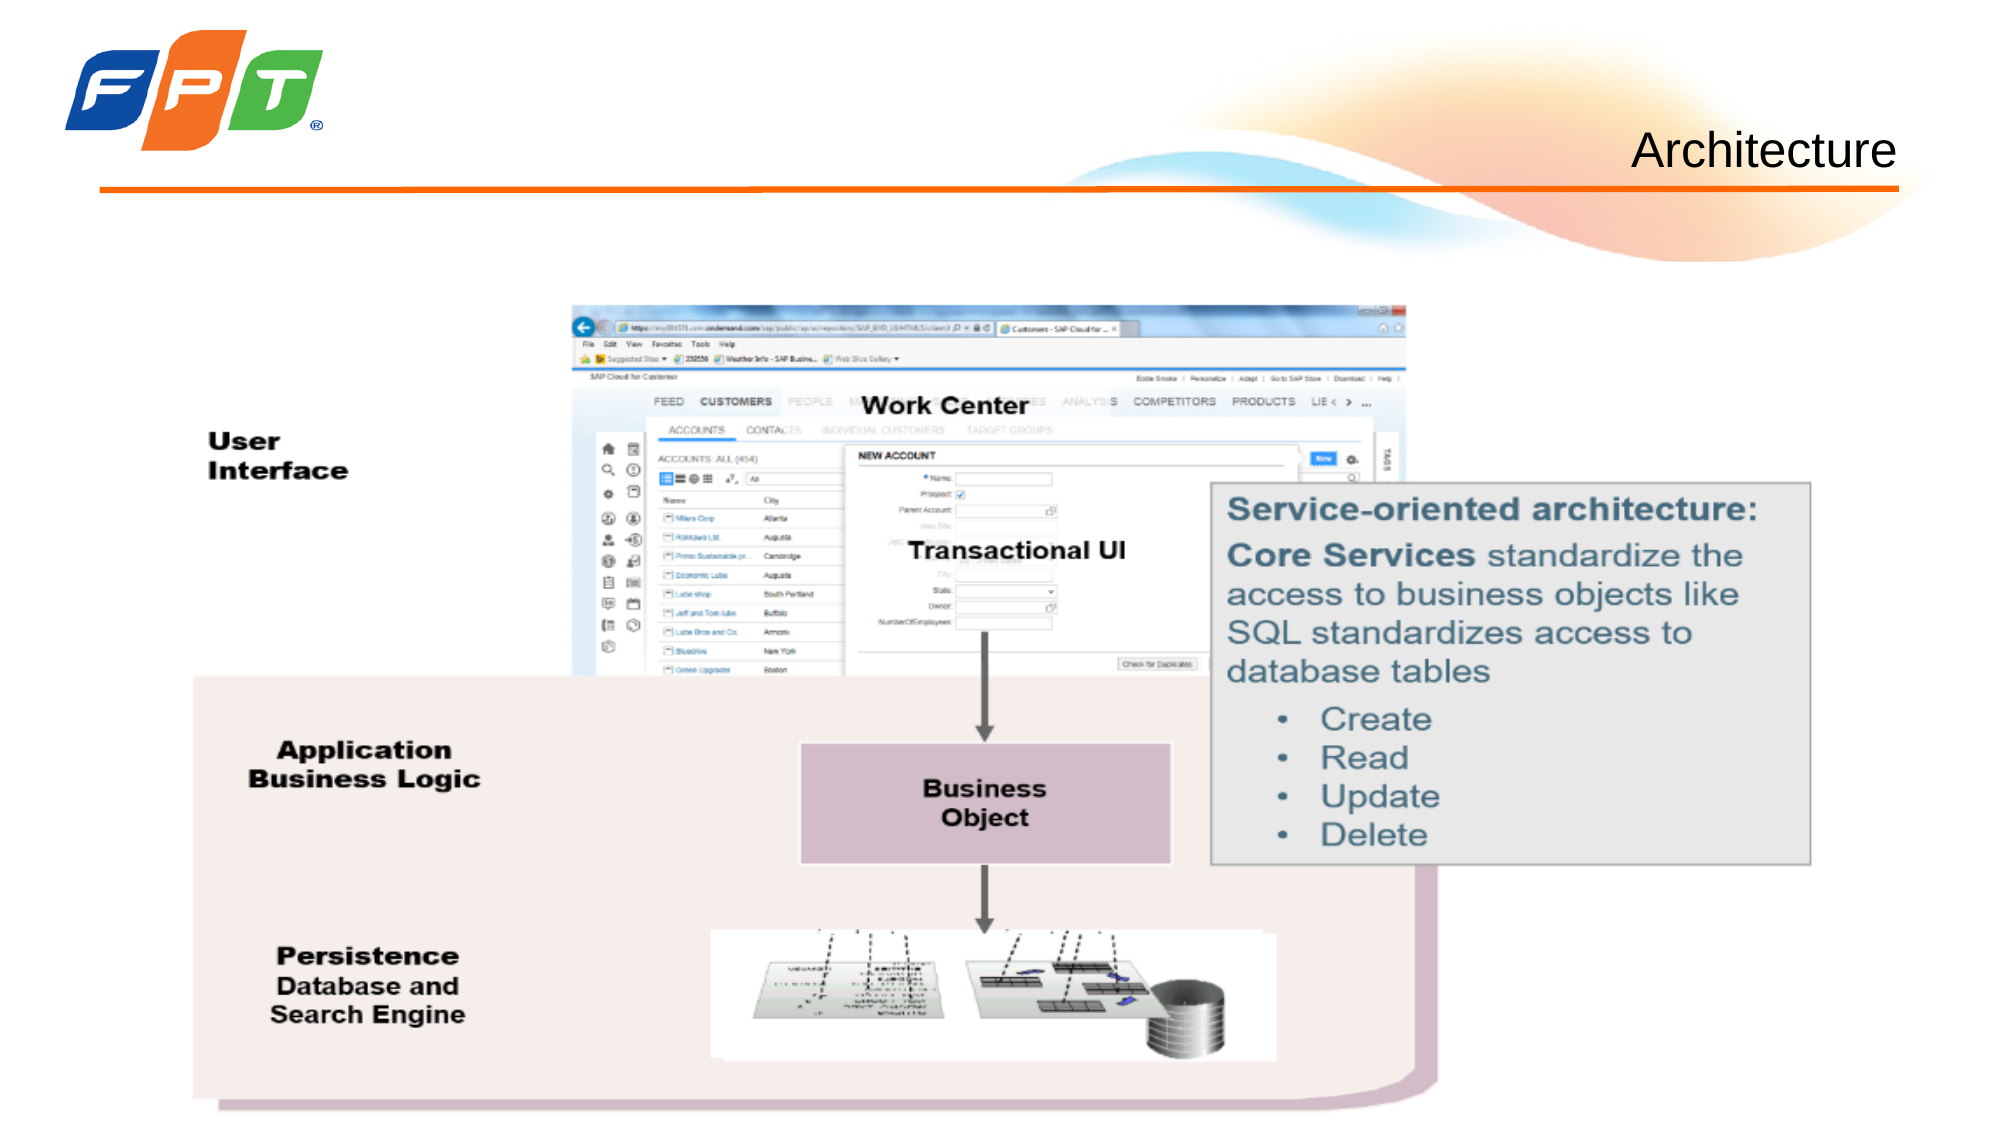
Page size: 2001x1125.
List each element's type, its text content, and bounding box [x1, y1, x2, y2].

title Architecture [1162, 62, 1913, 175]
picture [55, 18, 1930, 1125]
